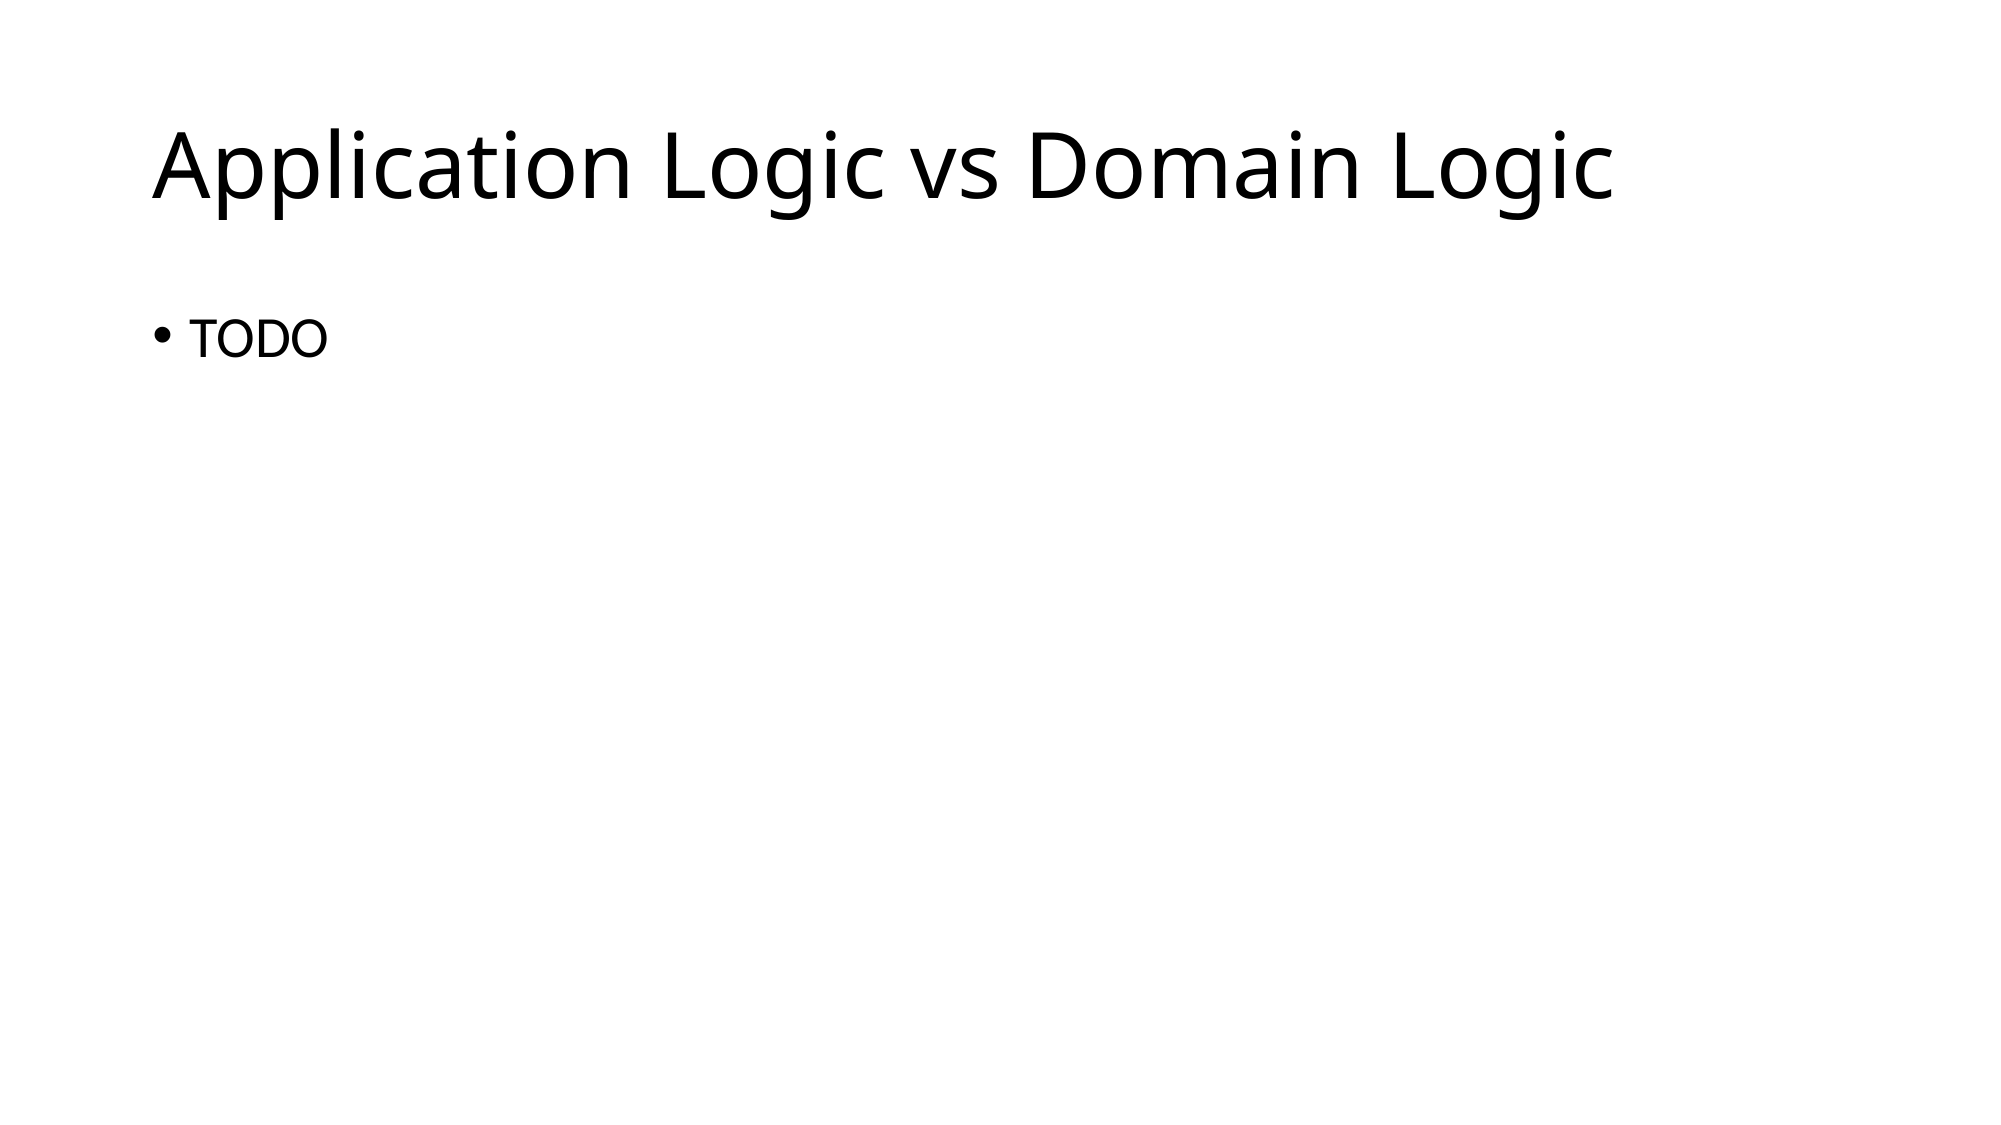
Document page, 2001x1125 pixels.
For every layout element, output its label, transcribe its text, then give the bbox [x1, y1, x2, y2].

list TODO [137, 299, 1863, 1014]
title Application Logic vs Domain Logic [137, 59, 1863, 278]
